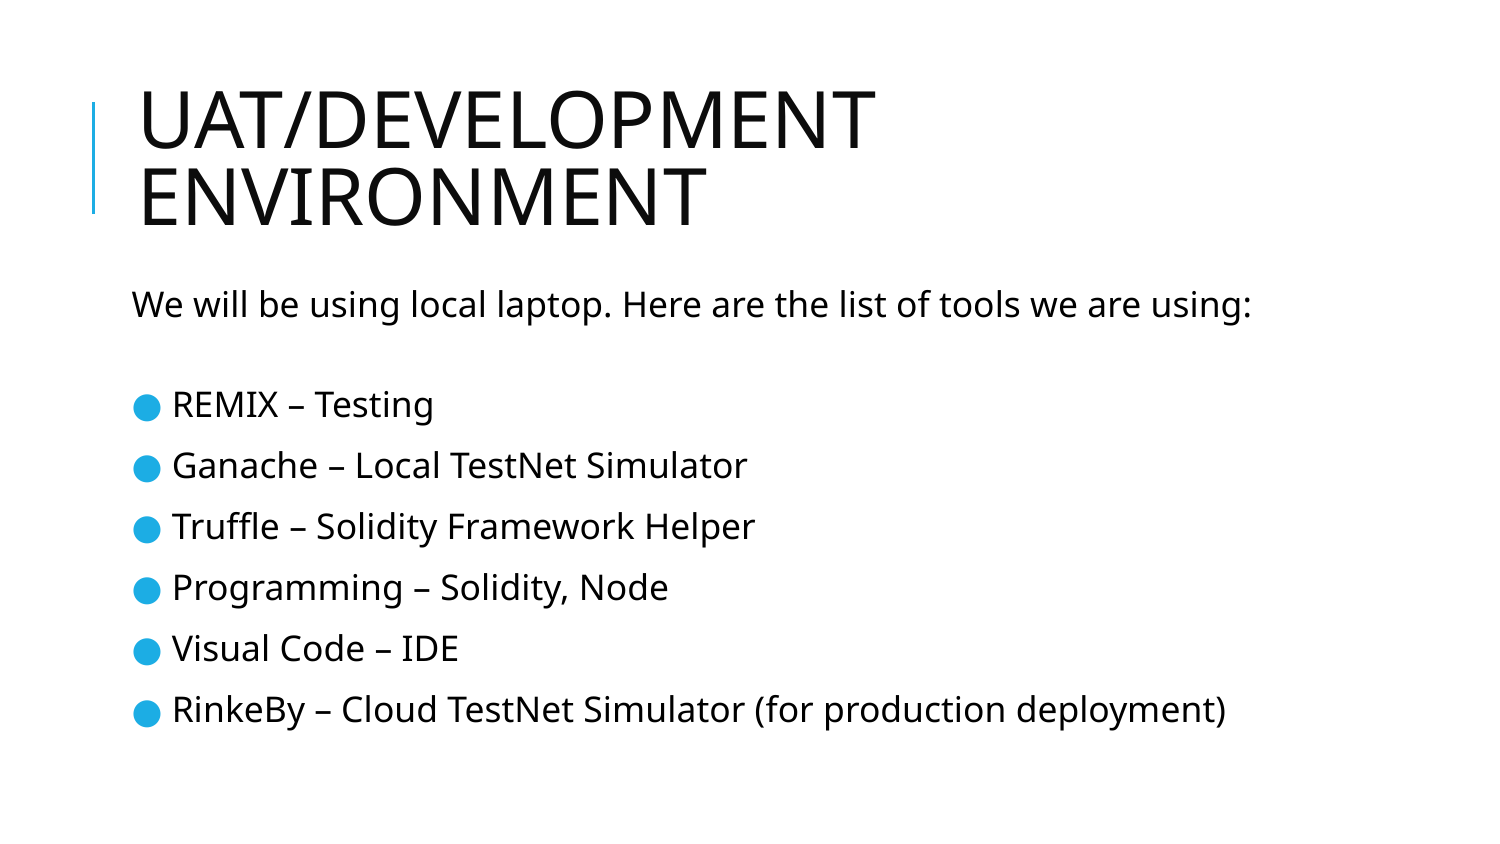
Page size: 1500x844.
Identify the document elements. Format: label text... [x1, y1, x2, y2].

title UAT/DEVELOPMENT ENVIRONMENT [126, 71, 1322, 257]
list We will be using local laptop. Here are the list of tools we are using: REMIX – Testing Ganache – Local TestNet Simulator Truffle – Solidity Framework Helper Programming – Solidity, Node Visual Code – IDE RinkeBy – Cloud TestNet Simulator (for production deployment) [126, 281, 1322, 777]
